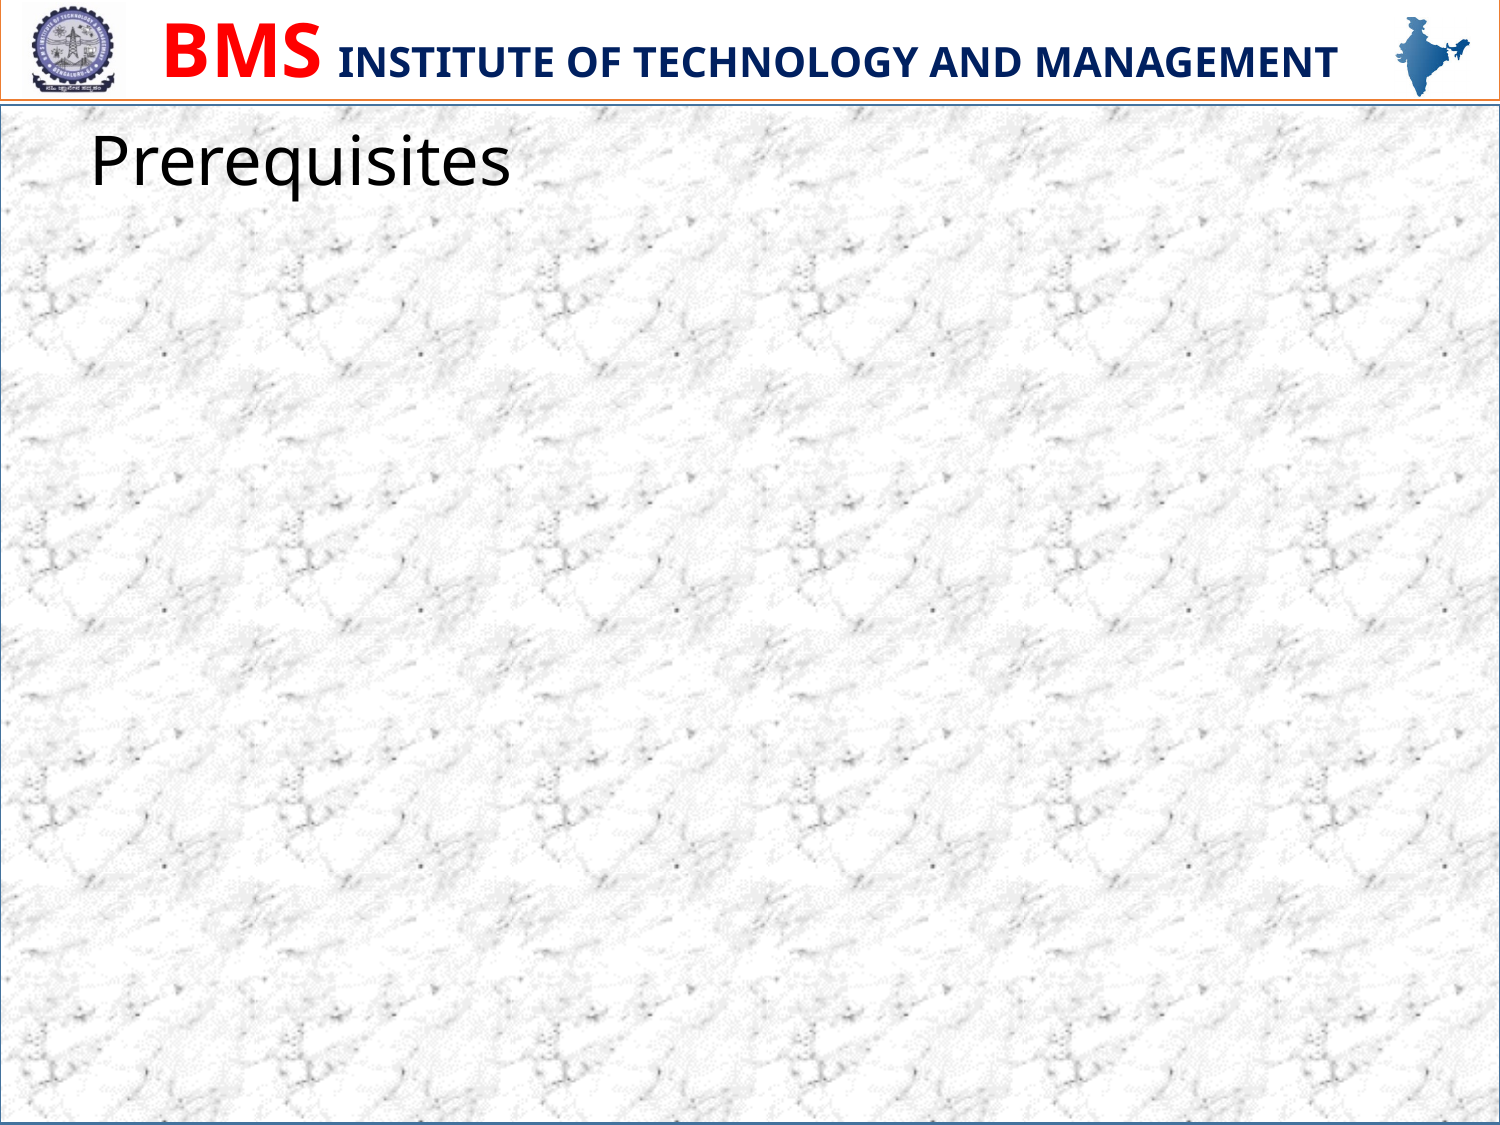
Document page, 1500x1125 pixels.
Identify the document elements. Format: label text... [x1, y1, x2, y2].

title Prerequisites [75, 45, 1425, 233]
picture [1, 106, 1499, 1122]
picture [1394, 17, 1471, 98]
picture [22, 2, 126, 98]
